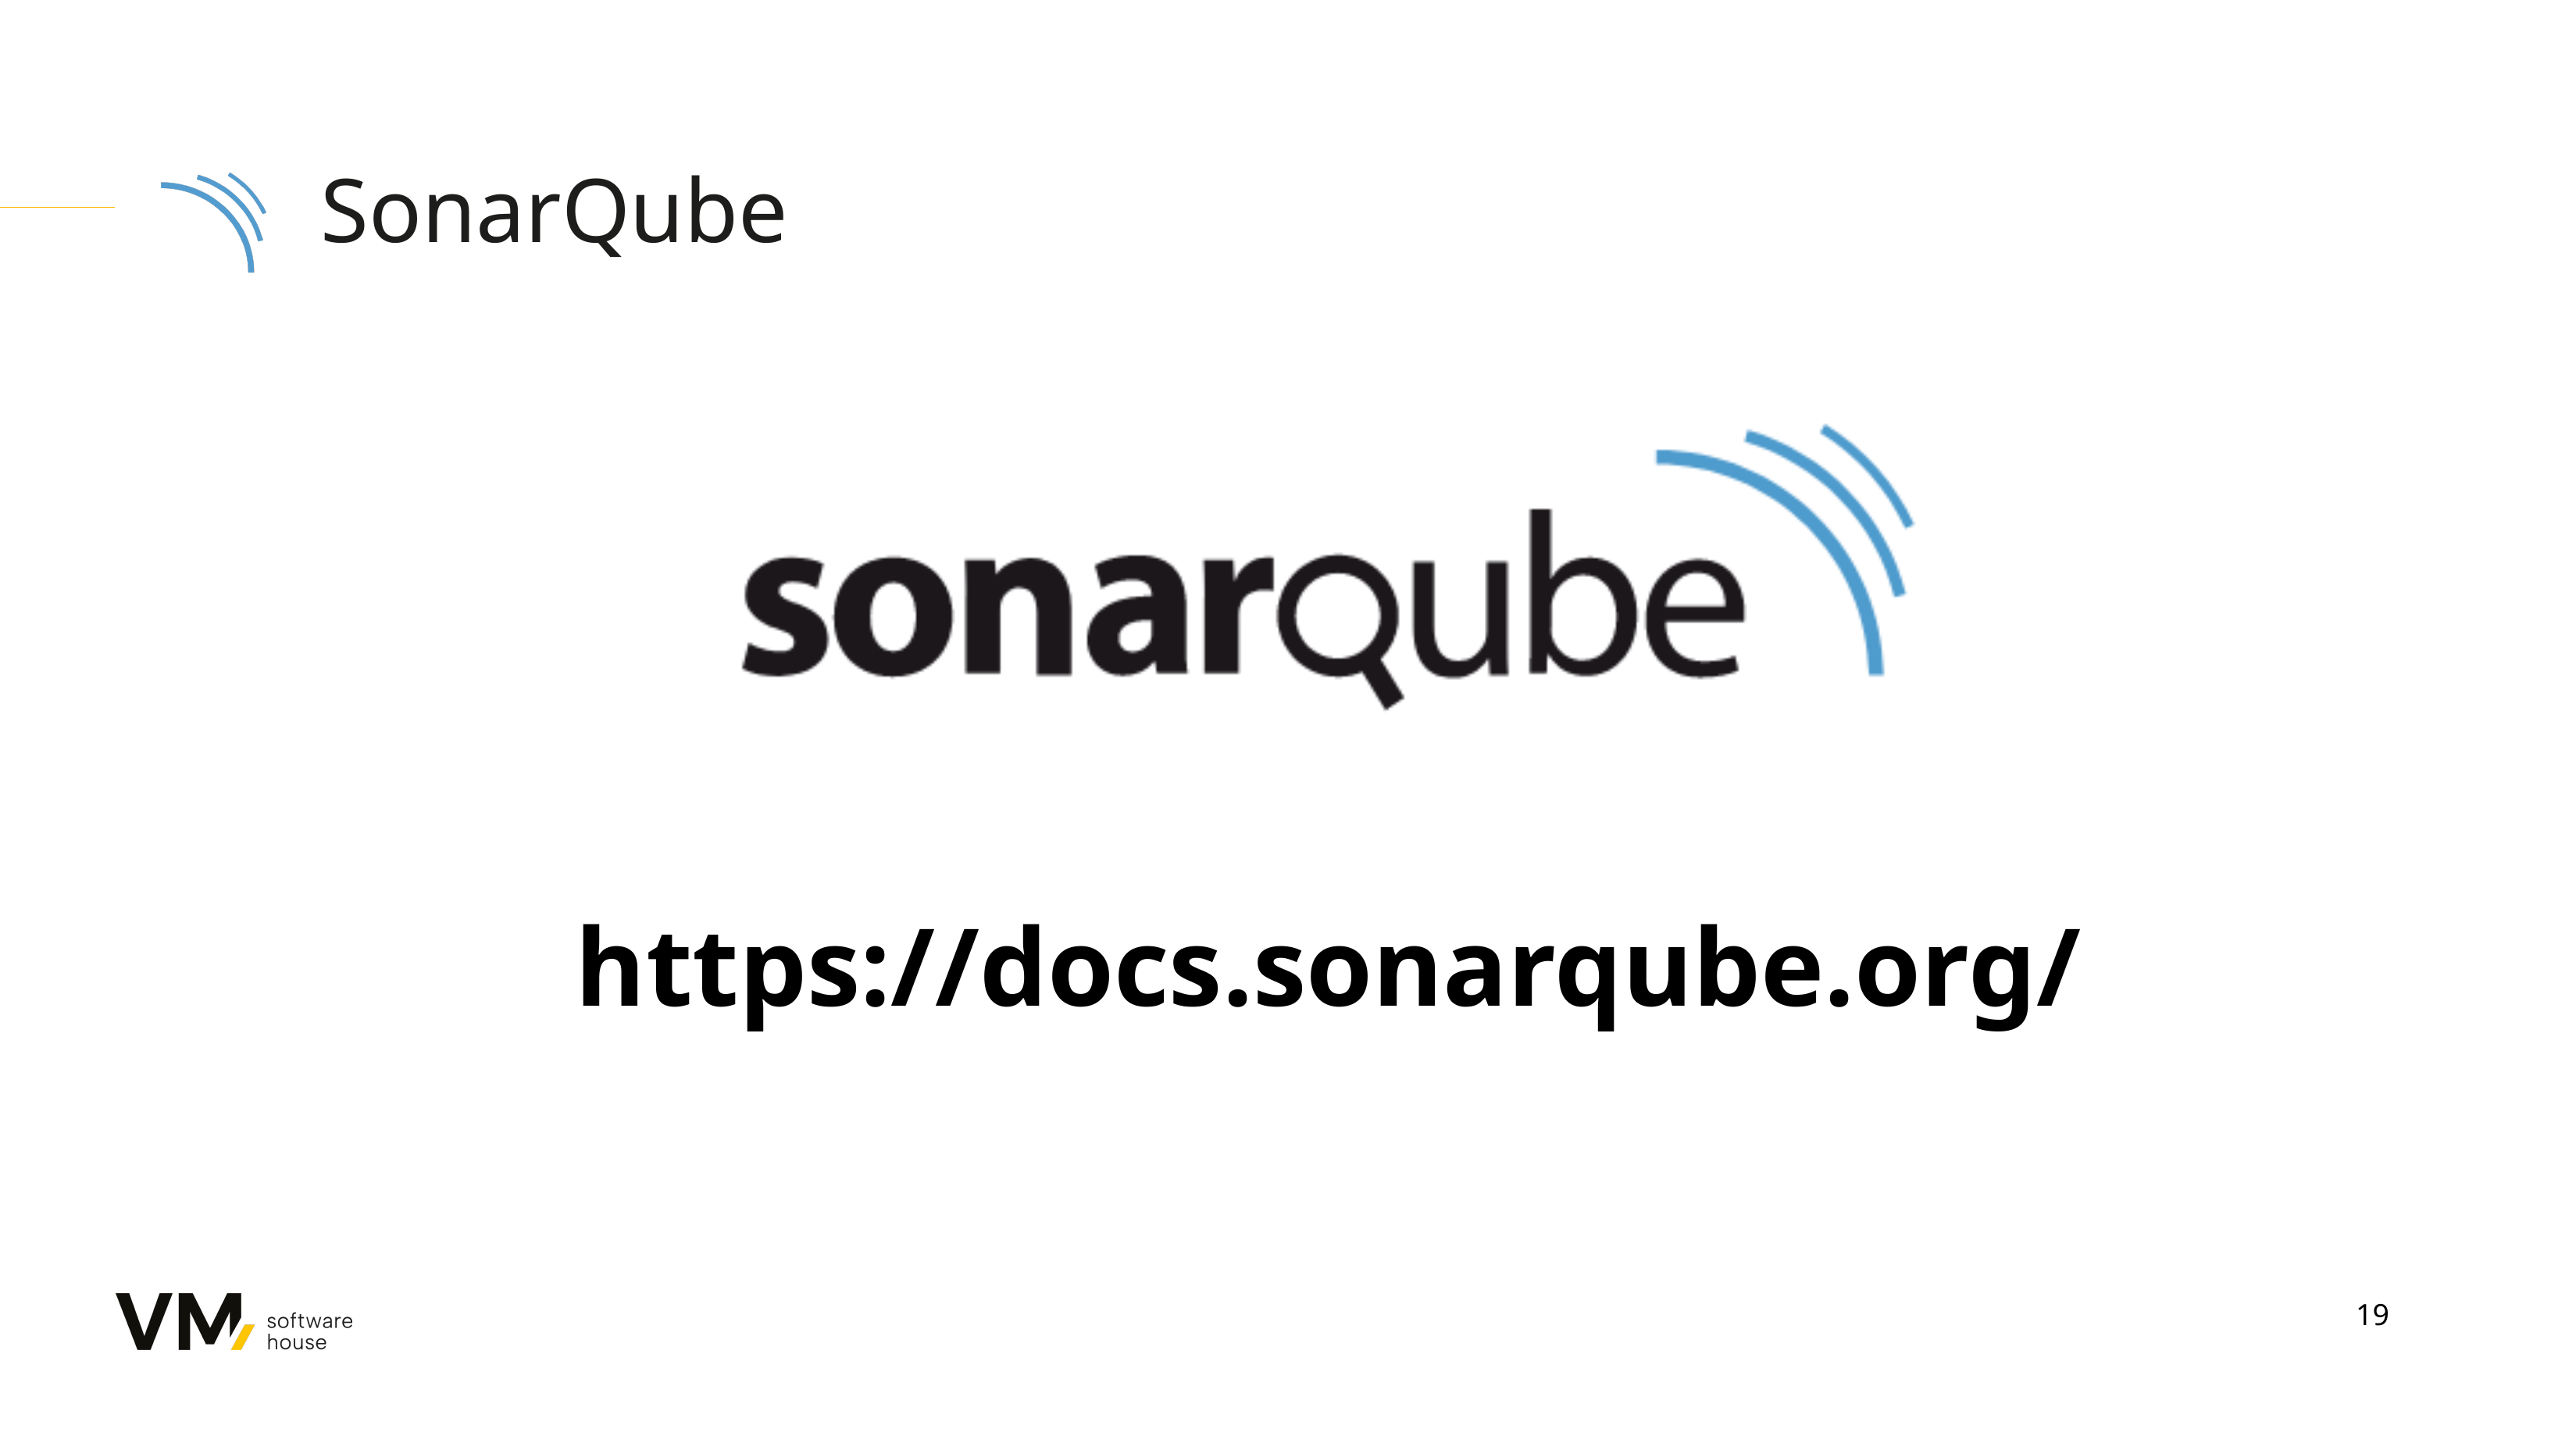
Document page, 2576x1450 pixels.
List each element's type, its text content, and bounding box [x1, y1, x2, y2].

text_box https://docs.sonarqube.org/ [483, 892, 2175, 1034]
title SonarQube [309, 148, 1776, 433]
picture [116, 1293, 352, 1350]
picture [146, 155, 281, 289]
picture [605, 325, 2051, 857]
